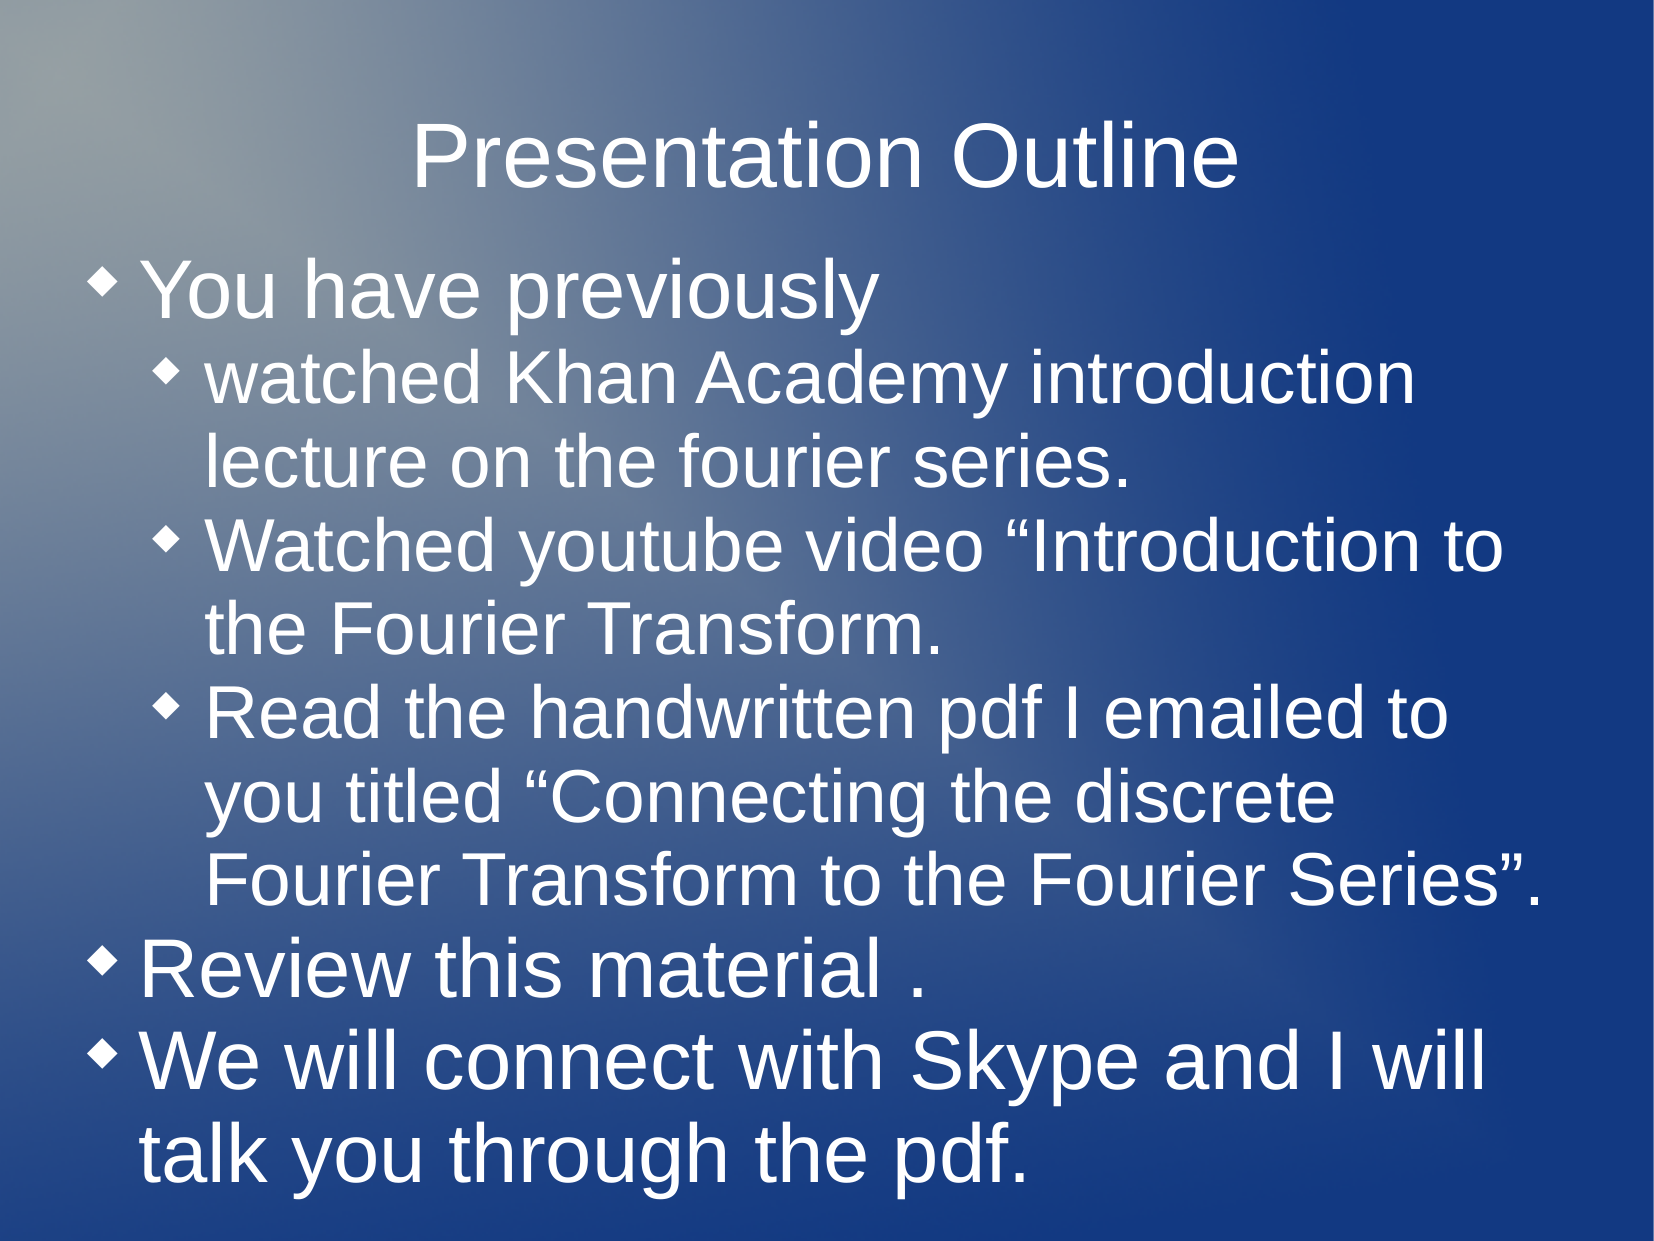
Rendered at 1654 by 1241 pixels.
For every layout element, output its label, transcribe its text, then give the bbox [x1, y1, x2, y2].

subtitle You have previously watched Khan Academy introduction lecture on the fourier series. Watched youtube video “Introduction to the Fourier Transform. Read the handwritten pdf I emailed to you titled “Connecting the discrete Fourier Transform to the Fourier Series”. Review this material . We will connect with Skype and I will talk you through the pdf. [82, 378, 1571, 1220]
picture [0, 0, 1654, 1241]
title Presentation Outline [82, 3, 1571, 303]
